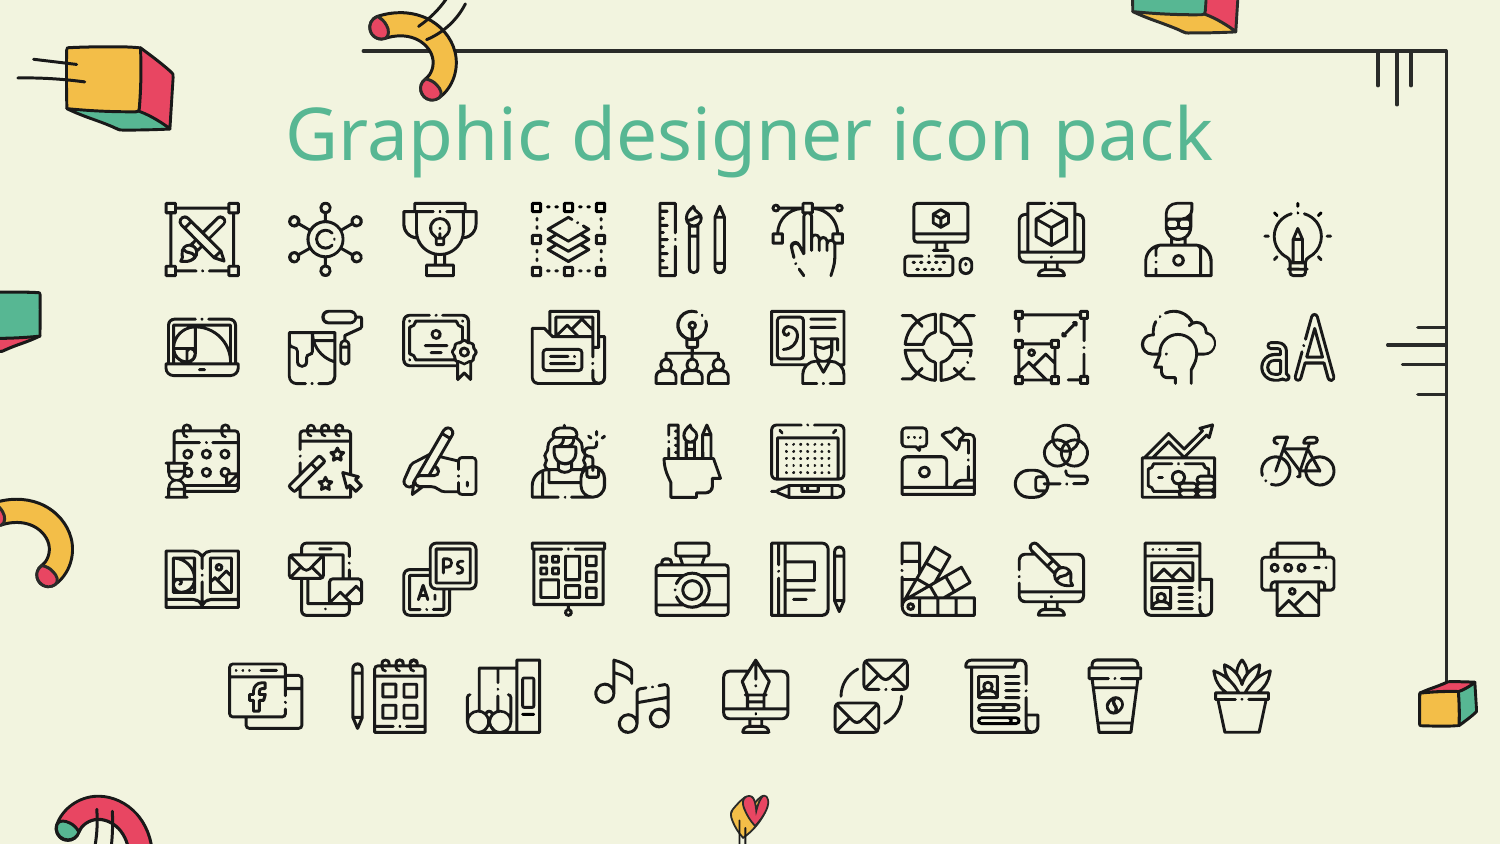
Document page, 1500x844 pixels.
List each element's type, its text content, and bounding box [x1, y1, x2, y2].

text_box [769, 423, 848, 499]
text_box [963, 658, 1040, 735]
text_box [287, 423, 364, 499]
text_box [402, 201, 478, 278]
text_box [287, 309, 364, 386]
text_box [900, 426, 977, 496]
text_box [662, 423, 723, 499]
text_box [1144, 201, 1213, 278]
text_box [164, 201, 241, 278]
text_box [402, 541, 478, 618]
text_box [900, 541, 977, 618]
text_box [351, 658, 427, 734]
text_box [1260, 541, 1336, 618]
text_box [1262, 201, 1333, 278]
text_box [1140, 423, 1217, 499]
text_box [899, 312, 977, 383]
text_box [771, 201, 845, 278]
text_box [1013, 309, 1090, 386]
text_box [402, 426, 478, 497]
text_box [658, 201, 727, 278]
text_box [591, 658, 670, 735]
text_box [285, 201, 366, 278]
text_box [654, 309, 731, 386]
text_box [530, 541, 607, 618]
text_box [1212, 658, 1273, 734]
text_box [1017, 541, 1086, 617]
title Graphic designer icon pack [118, 72, 1382, 167]
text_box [1087, 658, 1143, 734]
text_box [465, 658, 542, 735]
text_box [1013, 423, 1094, 499]
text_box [769, 309, 846, 386]
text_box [654, 541, 731, 618]
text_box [1017, 201, 1086, 278]
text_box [530, 201, 607, 278]
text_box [227, 662, 304, 731]
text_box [287, 541, 364, 618]
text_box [1140, 309, 1222, 386]
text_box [1260, 312, 1337, 383]
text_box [833, 658, 910, 735]
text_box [401, 313, 478, 382]
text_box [721, 658, 790, 735]
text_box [530, 309, 607, 386]
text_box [164, 549, 241, 610]
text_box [1257, 435, 1336, 487]
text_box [903, 201, 974, 278]
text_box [1143, 541, 1214, 618]
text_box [164, 317, 240, 378]
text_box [530, 423, 607, 499]
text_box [163, 423, 241, 499]
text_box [769, 541, 846, 618]
